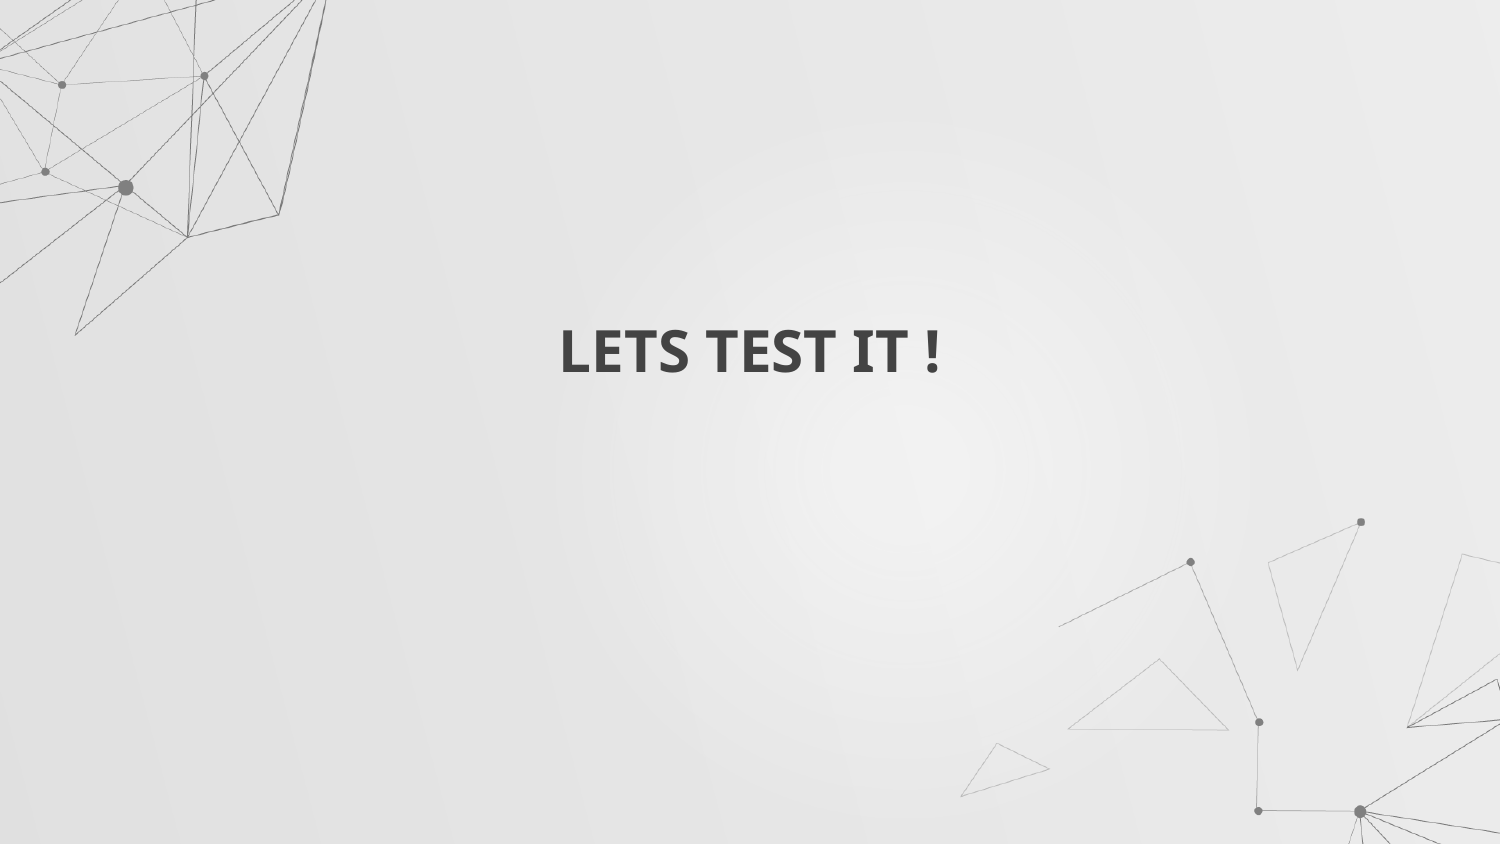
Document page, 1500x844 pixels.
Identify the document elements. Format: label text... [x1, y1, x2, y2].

picture [0, 0, 1500, 844]
title LETS TEST IT ! [432, 61, 1068, 399]
